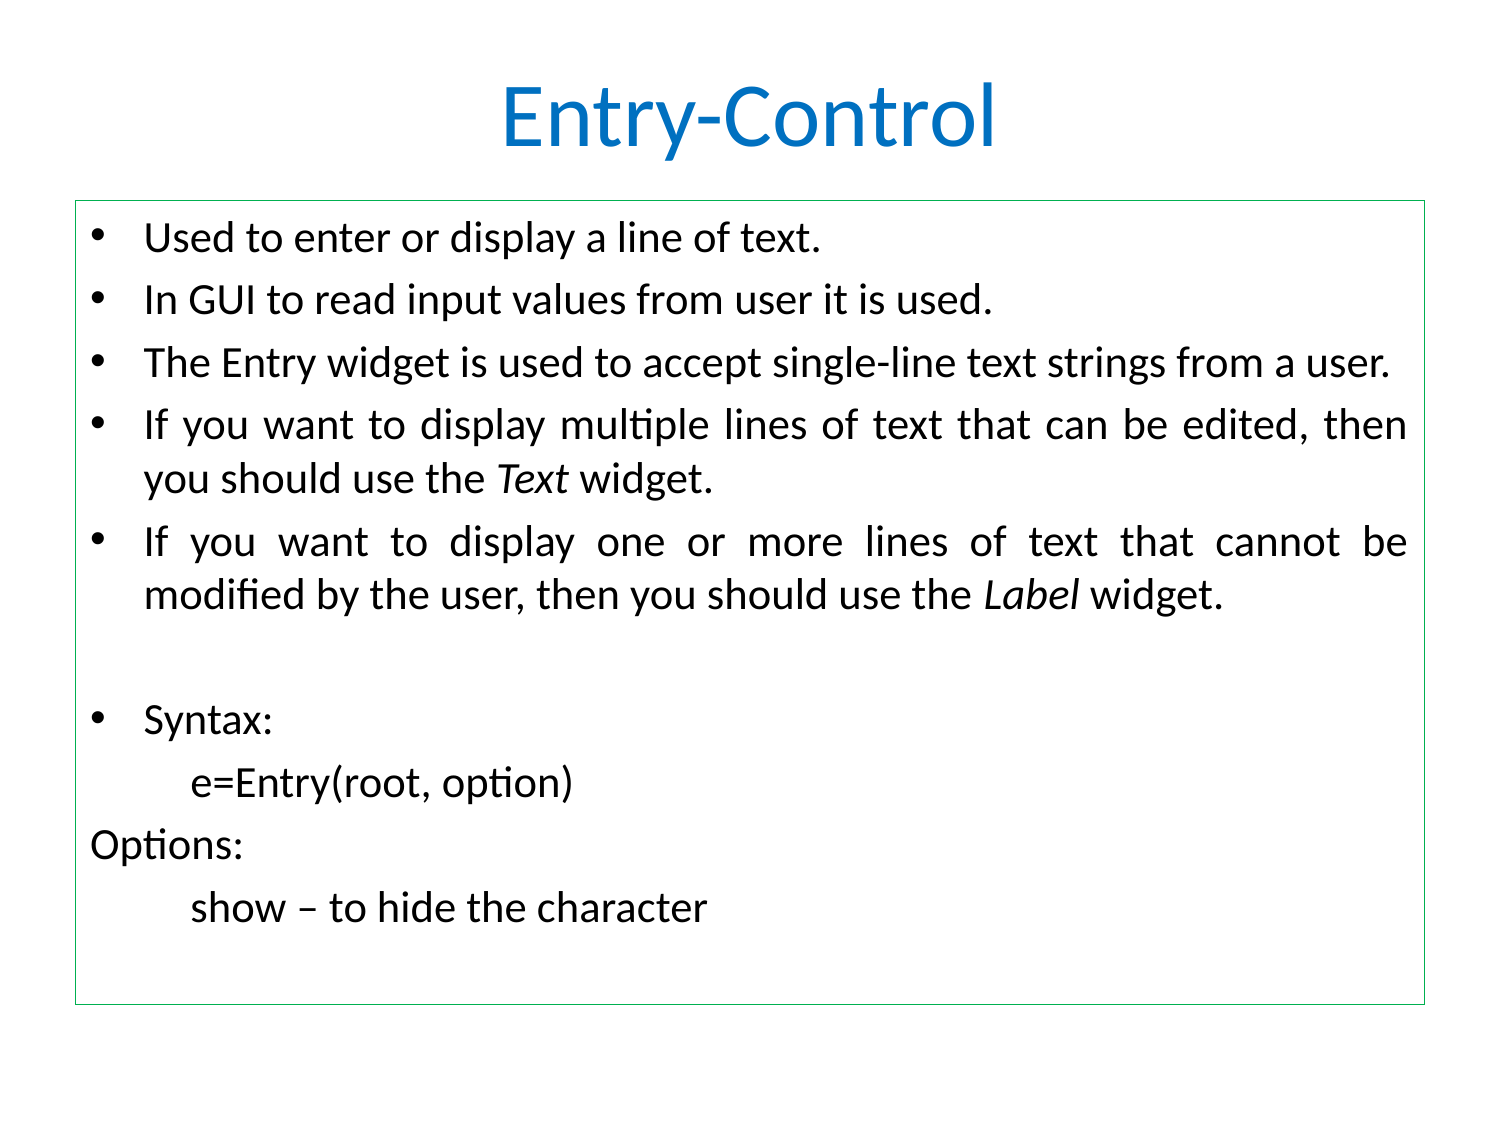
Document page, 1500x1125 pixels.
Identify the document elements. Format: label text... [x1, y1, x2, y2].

list Used to enter or display a line of text. In GUI to read input values from user it is used. The Entry widget is used to accept single-line text strings from a user. If you want to display multiple lines of text that can be edited, then you should use the Text widget. If you want to display one or more lines of text that cannot be modified by the user, then you should use the Label widget. Syntax: e=Entry(root, option) Options: show – to hide the character [75, 200, 1425, 1005]
title Entry-Control [75, 45, 1425, 175]
